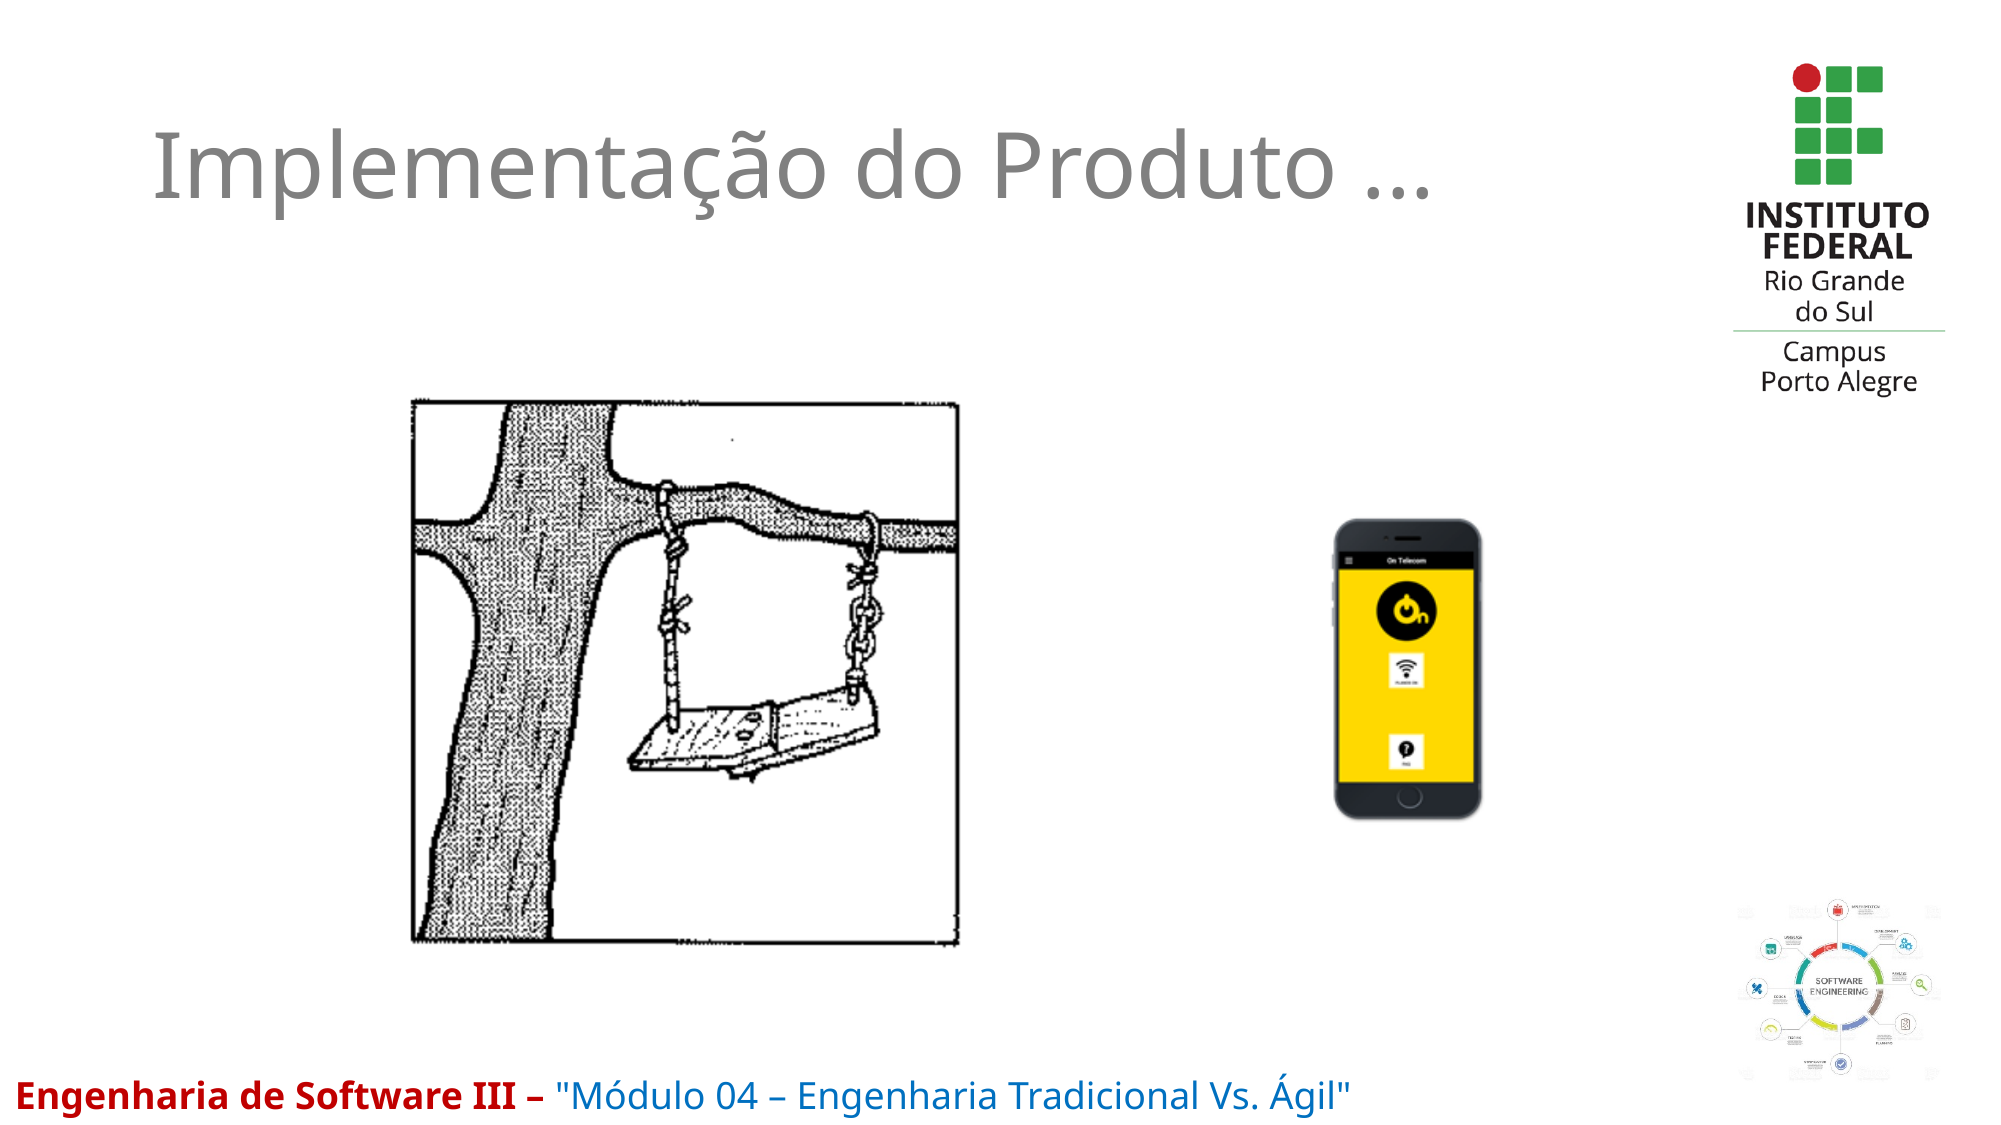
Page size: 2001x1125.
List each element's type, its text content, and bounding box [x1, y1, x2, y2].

picture [1737, 890, 1941, 1083]
text_box Engenharia de Software III – "Módulo 04 – Engenharia Tradicional Vs. Ágil" [0, 1064, 2000, 1125]
picture [405, 394, 964, 950]
title Implementação do Produto ... [137, 59, 1732, 278]
picture [1326, 508, 1491, 829]
picture [1732, 59, 1946, 399]
